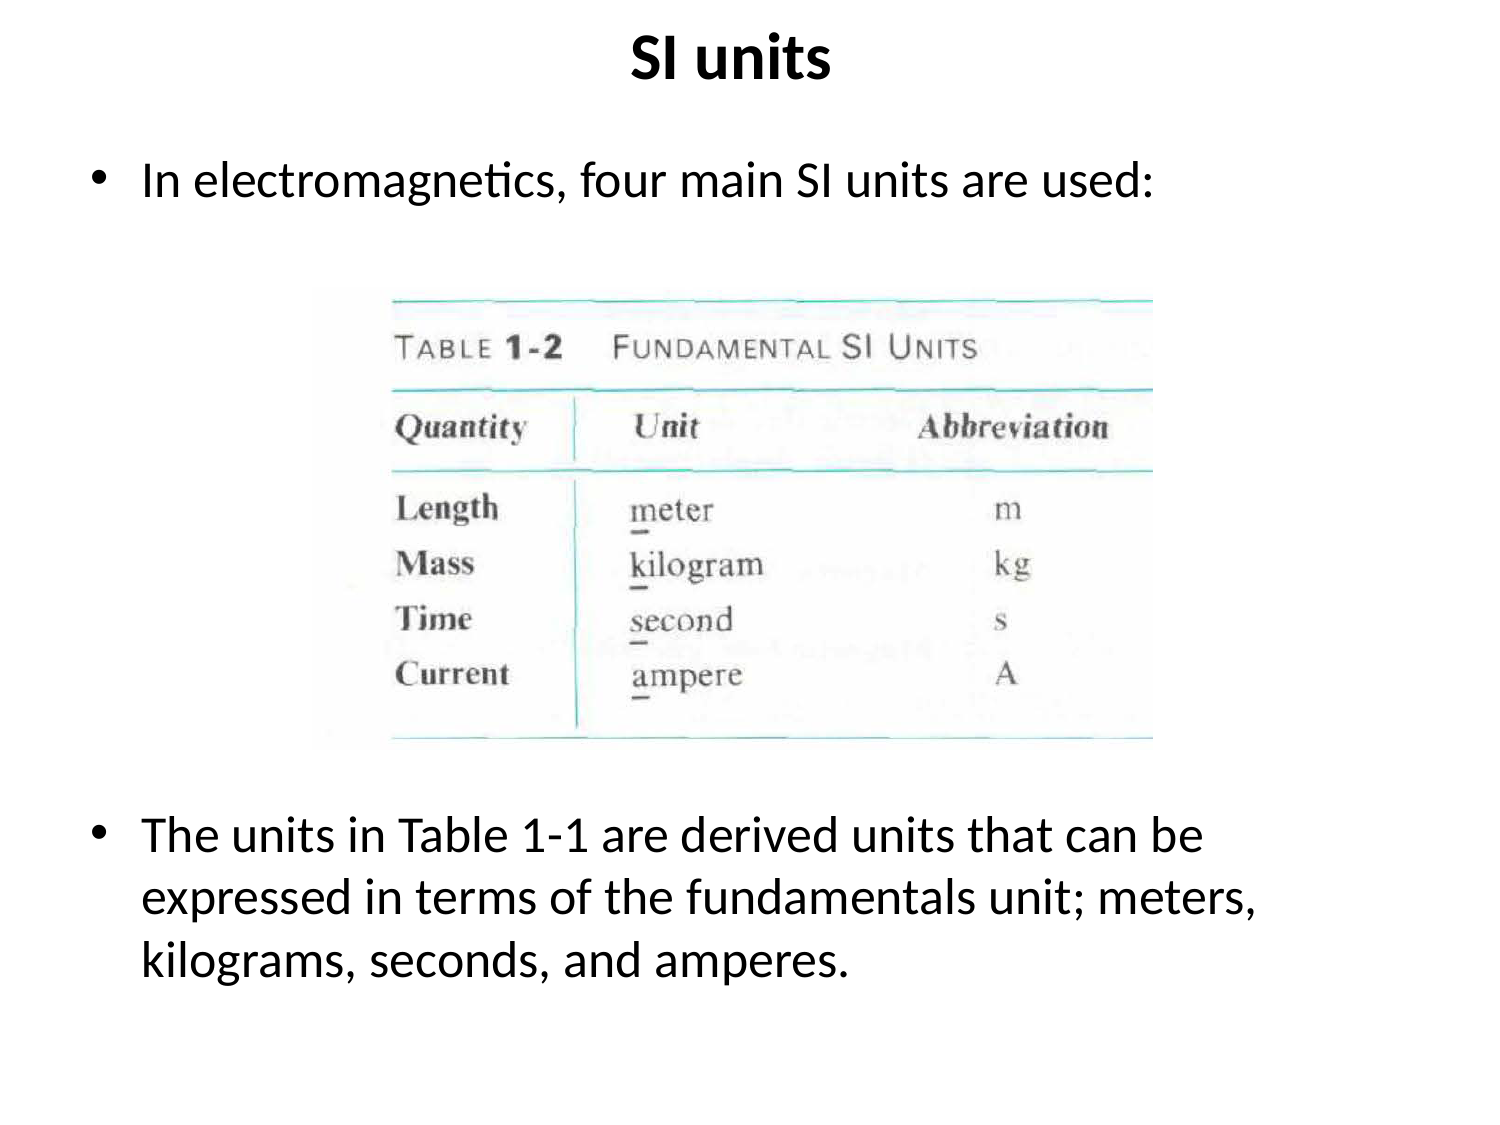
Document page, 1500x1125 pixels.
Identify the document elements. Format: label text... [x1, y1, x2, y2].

picture [312, 287, 1153, 750]
list In electromagnetics, four main SI units are used: The units in Table 1-1 are derived units that can be expressed in terms of the fundamentals unit; meters, kilograms, seconds, and amperes. [75, 137, 1425, 1005]
title SI units [275, 0, 1188, 105]
